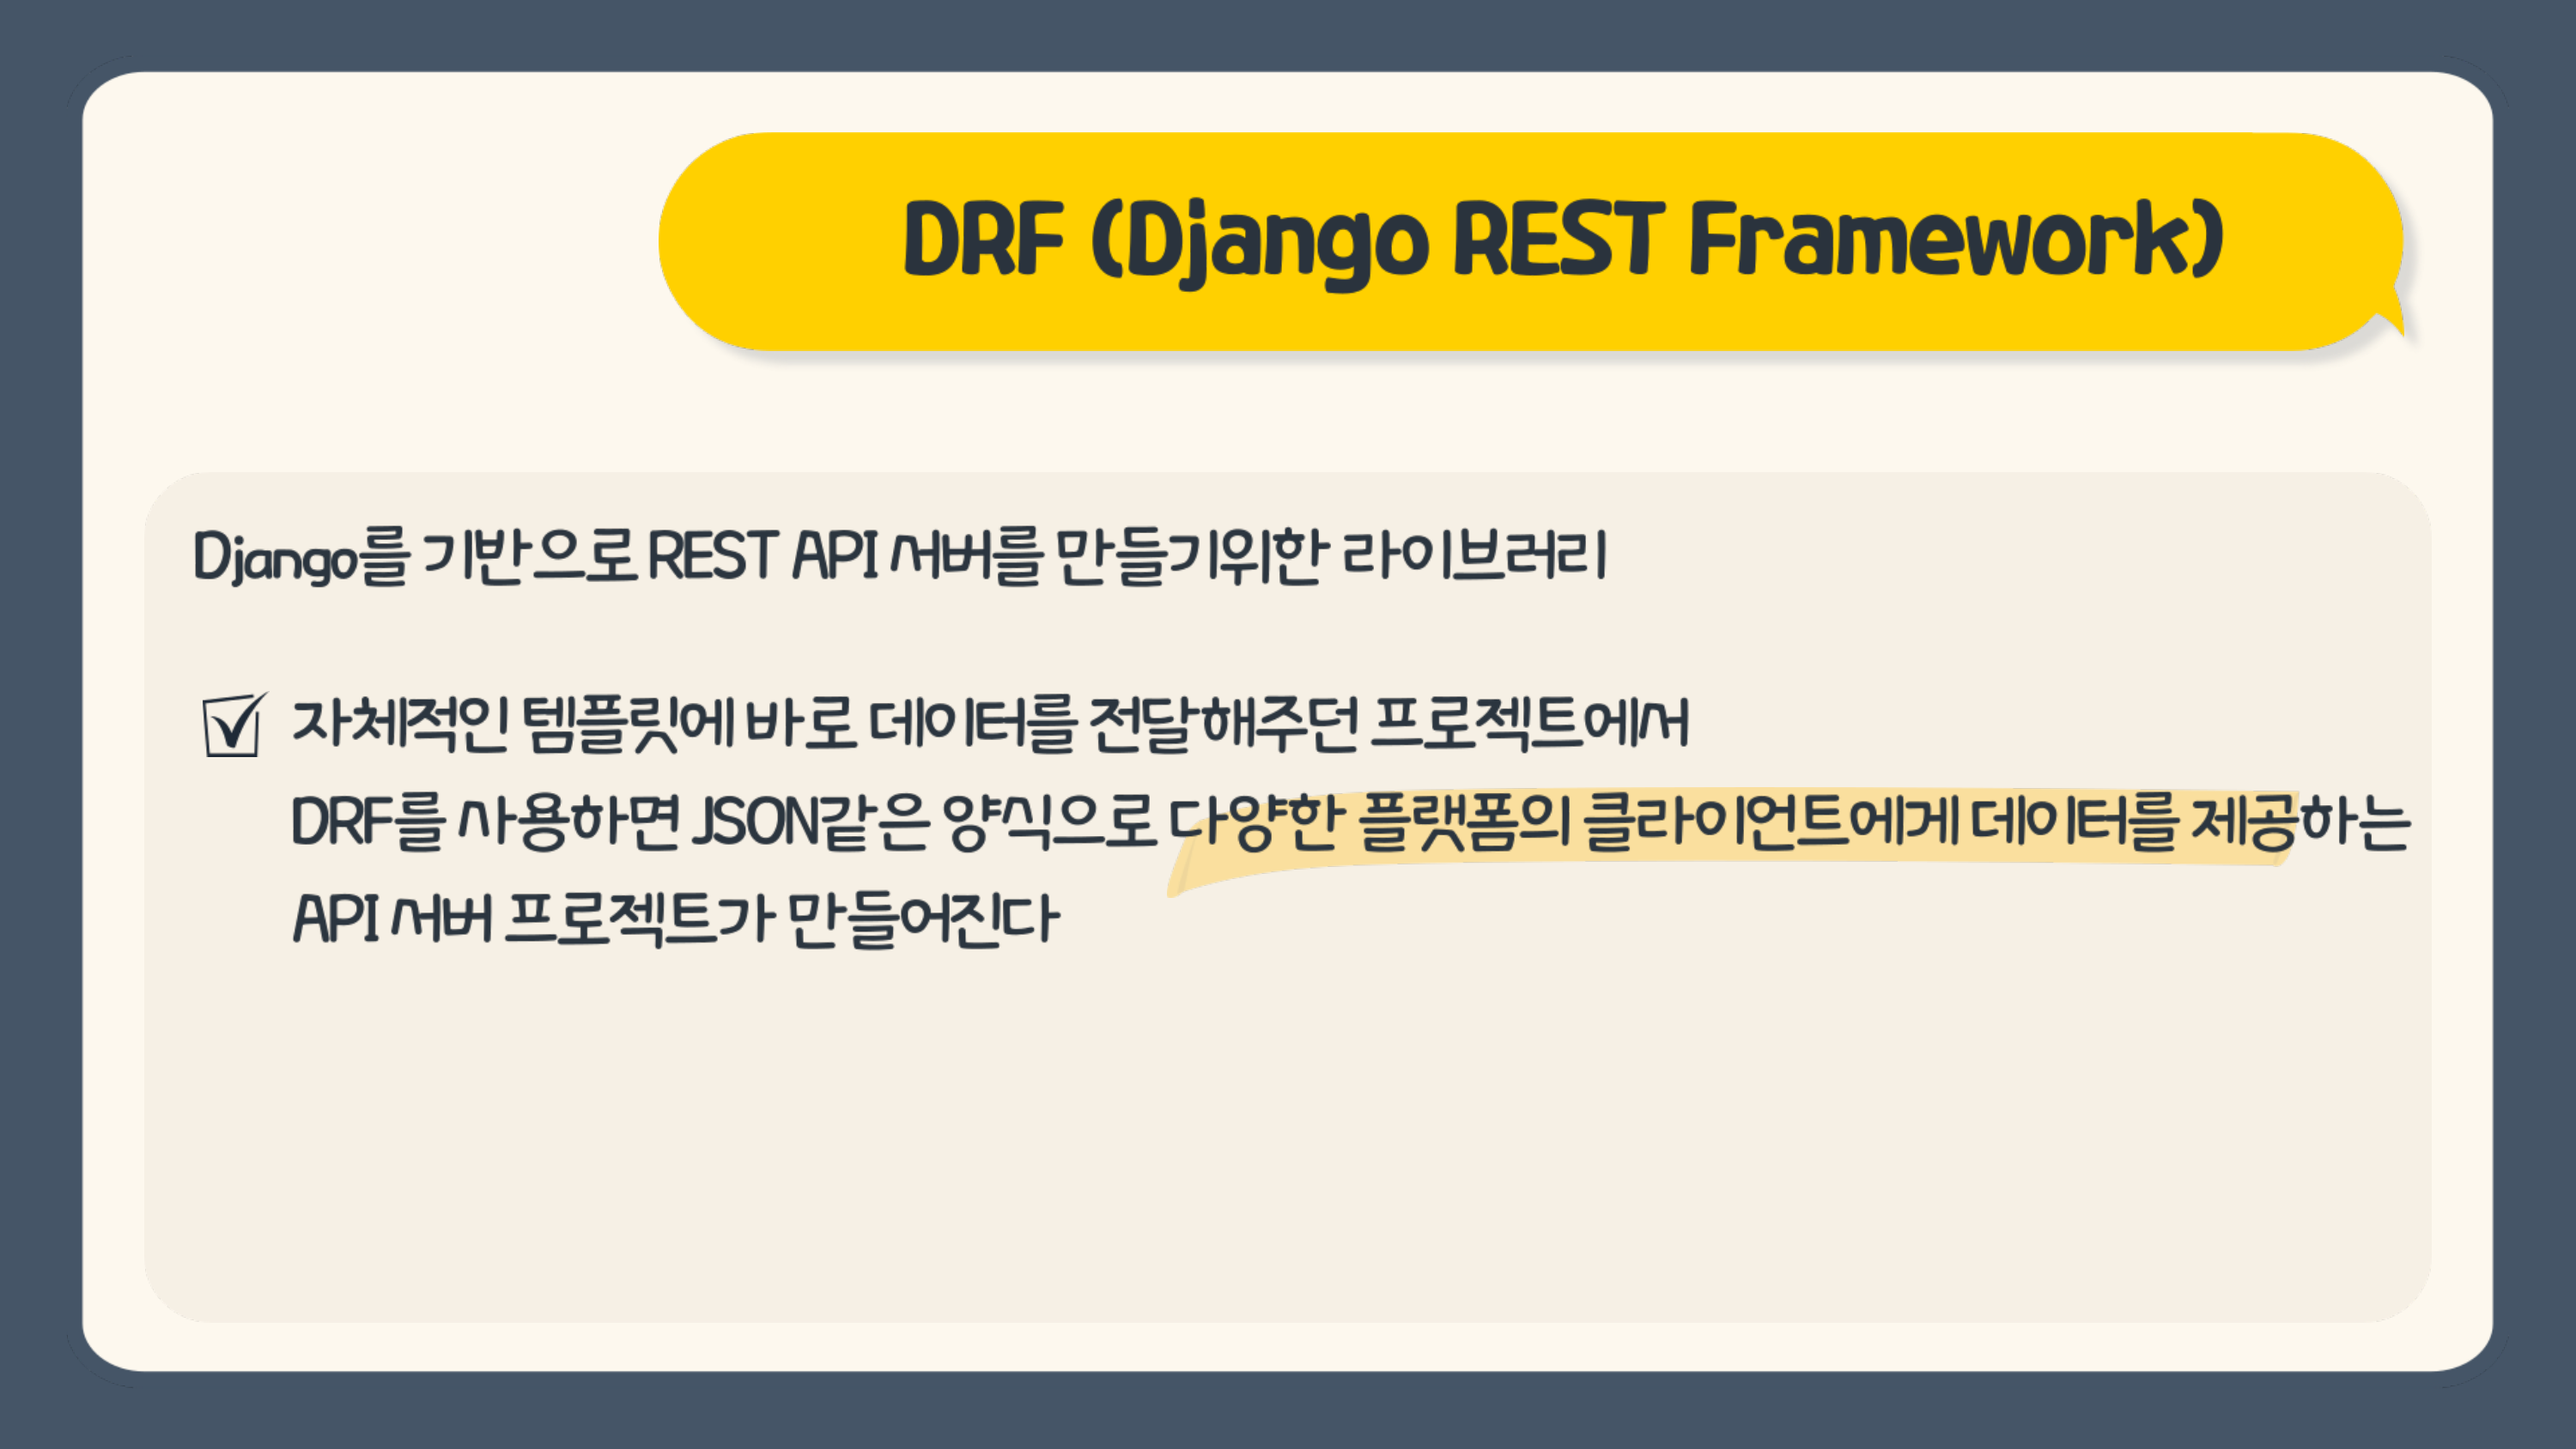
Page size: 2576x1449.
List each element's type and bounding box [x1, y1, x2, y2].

picture [282, 669, 2445, 981]
picture [643, 155, 2279, 342]
text_box [659, 131, 2404, 351]
text_box [203, 691, 270, 758]
picture [184, 500, 1642, 617]
picture [0, 37, 2576, 474]
text_box [143, 472, 2432, 1323]
text_box [66, 54, 2510, 1389]
